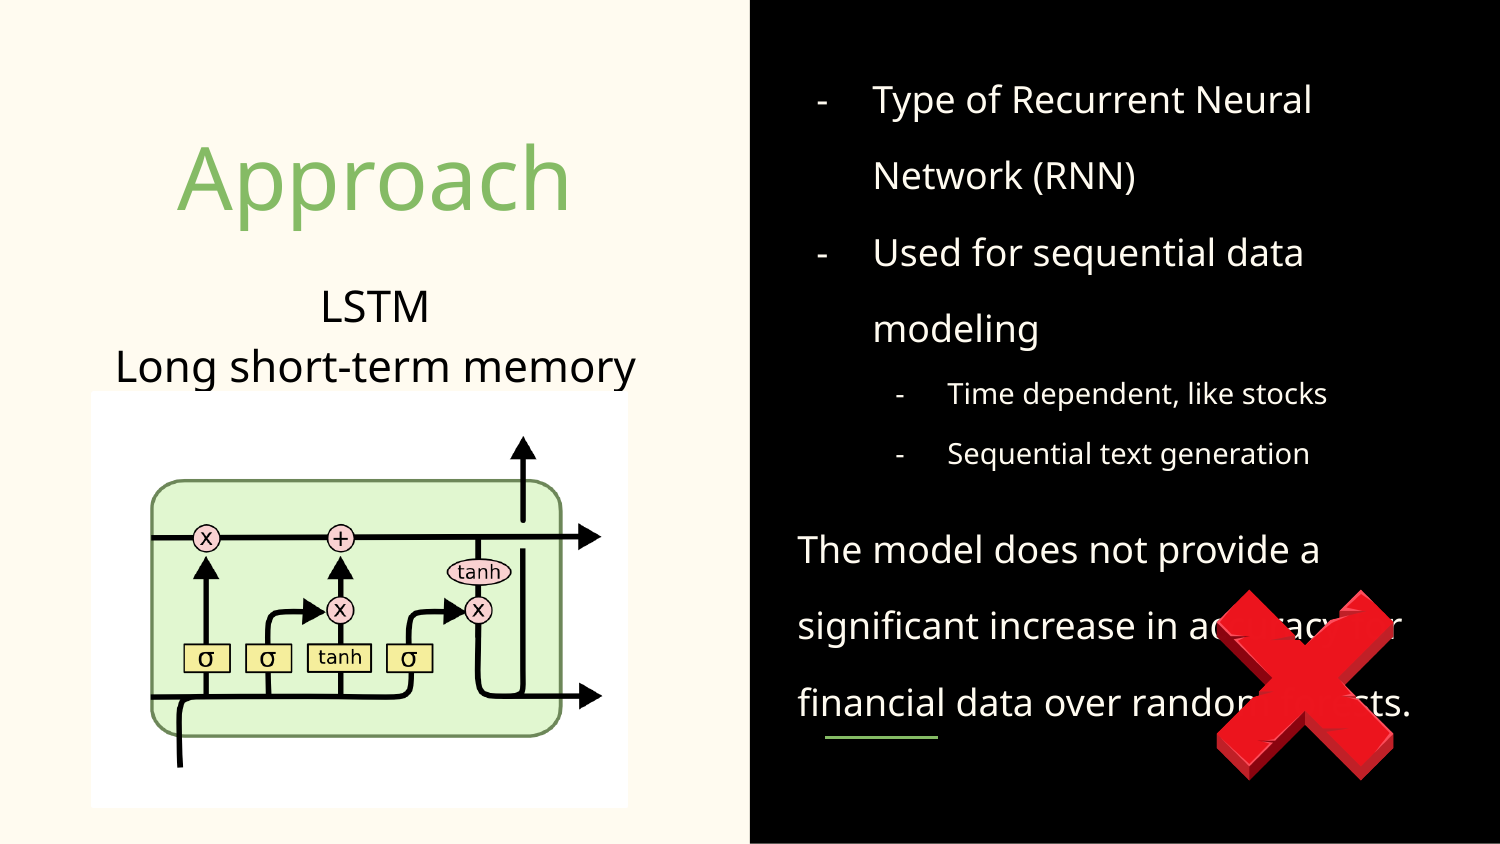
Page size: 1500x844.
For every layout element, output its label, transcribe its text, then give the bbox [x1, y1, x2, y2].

picture [91, 391, 628, 808]
picture [1155, 536, 1454, 834]
list Type of Recurrent Neural Network (RNN) Used for sequential data modeling Time dependent, like stocks Sequential text generation The model does not provide a significant increase in accuracy for financial data over random forests. [782, 32, 1477, 755]
subtitle LSTM Long short-term memory [43, 261, 708, 482]
title Approach [43, 32, 708, 252]
